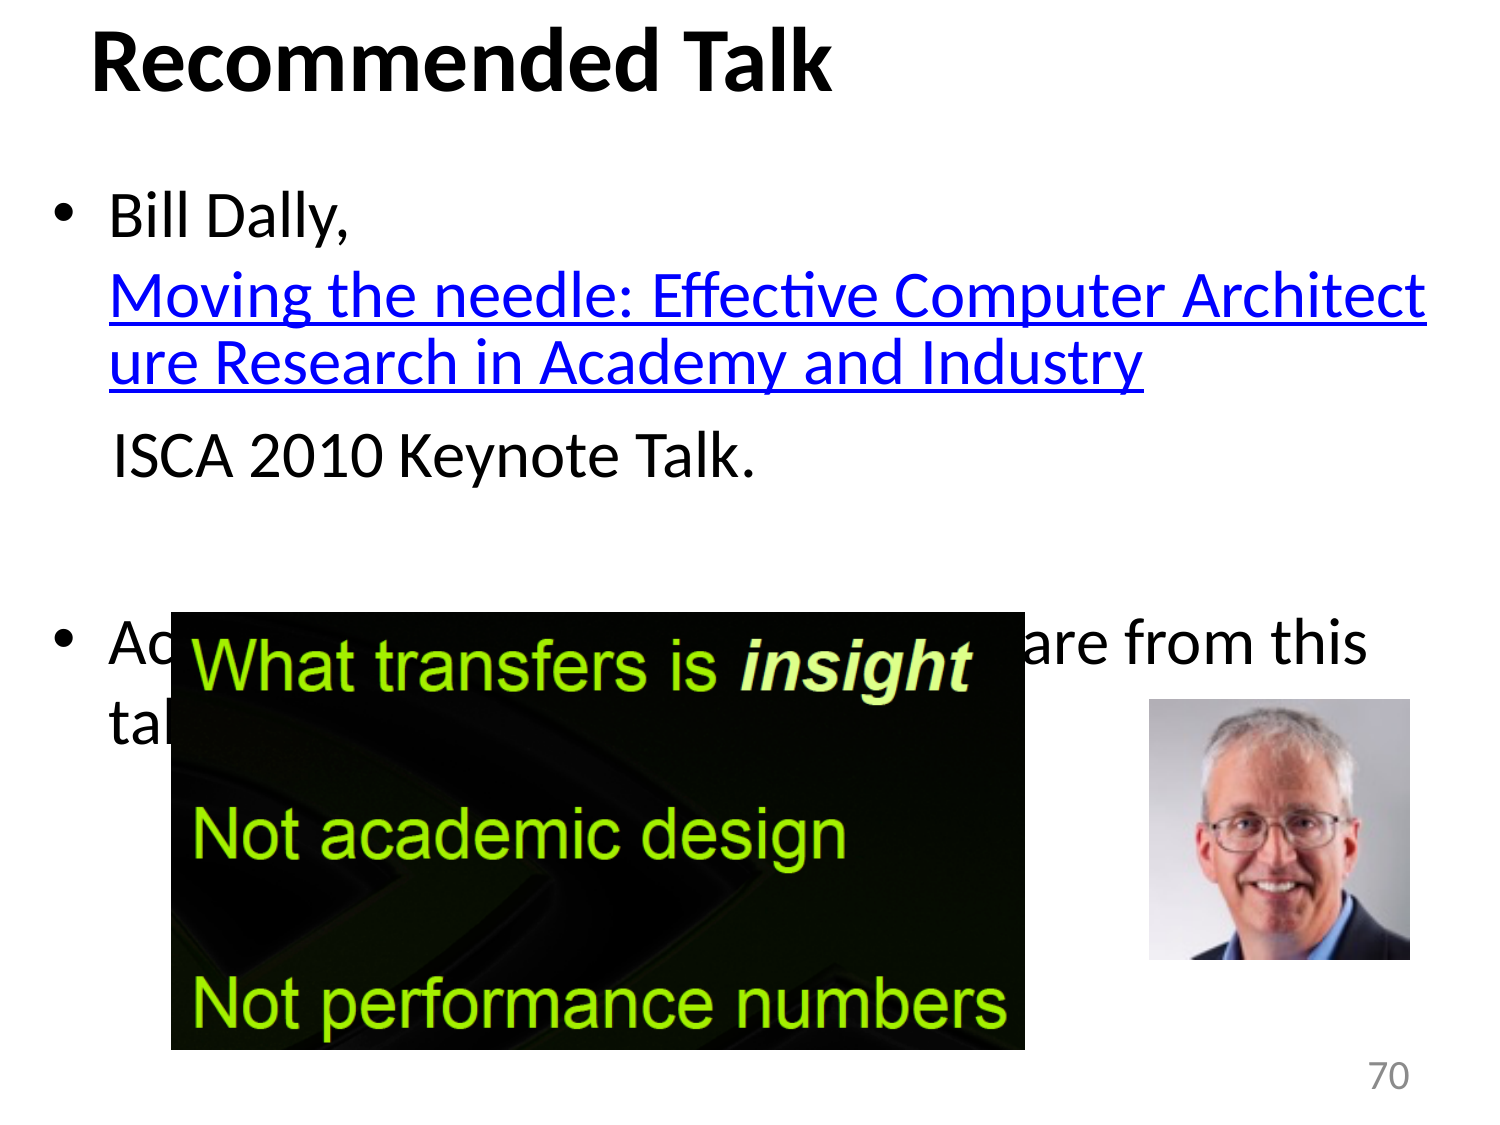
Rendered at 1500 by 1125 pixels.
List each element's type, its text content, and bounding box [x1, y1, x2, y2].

slide_number 70 [1074, 1042, 1425, 1103]
picture [1149, 699, 1411, 961]
title Recommended Talk [75, 0, 1425, 149]
list Bill Dally, Moving the needle: Effective Computer Architecture Research in Academy and Industry ISCA 2010 Keynote Talk. Acknowledgment: Past few slides are from this talk [37, 163, 1450, 1016]
picture [171, 612, 1026, 1051]
